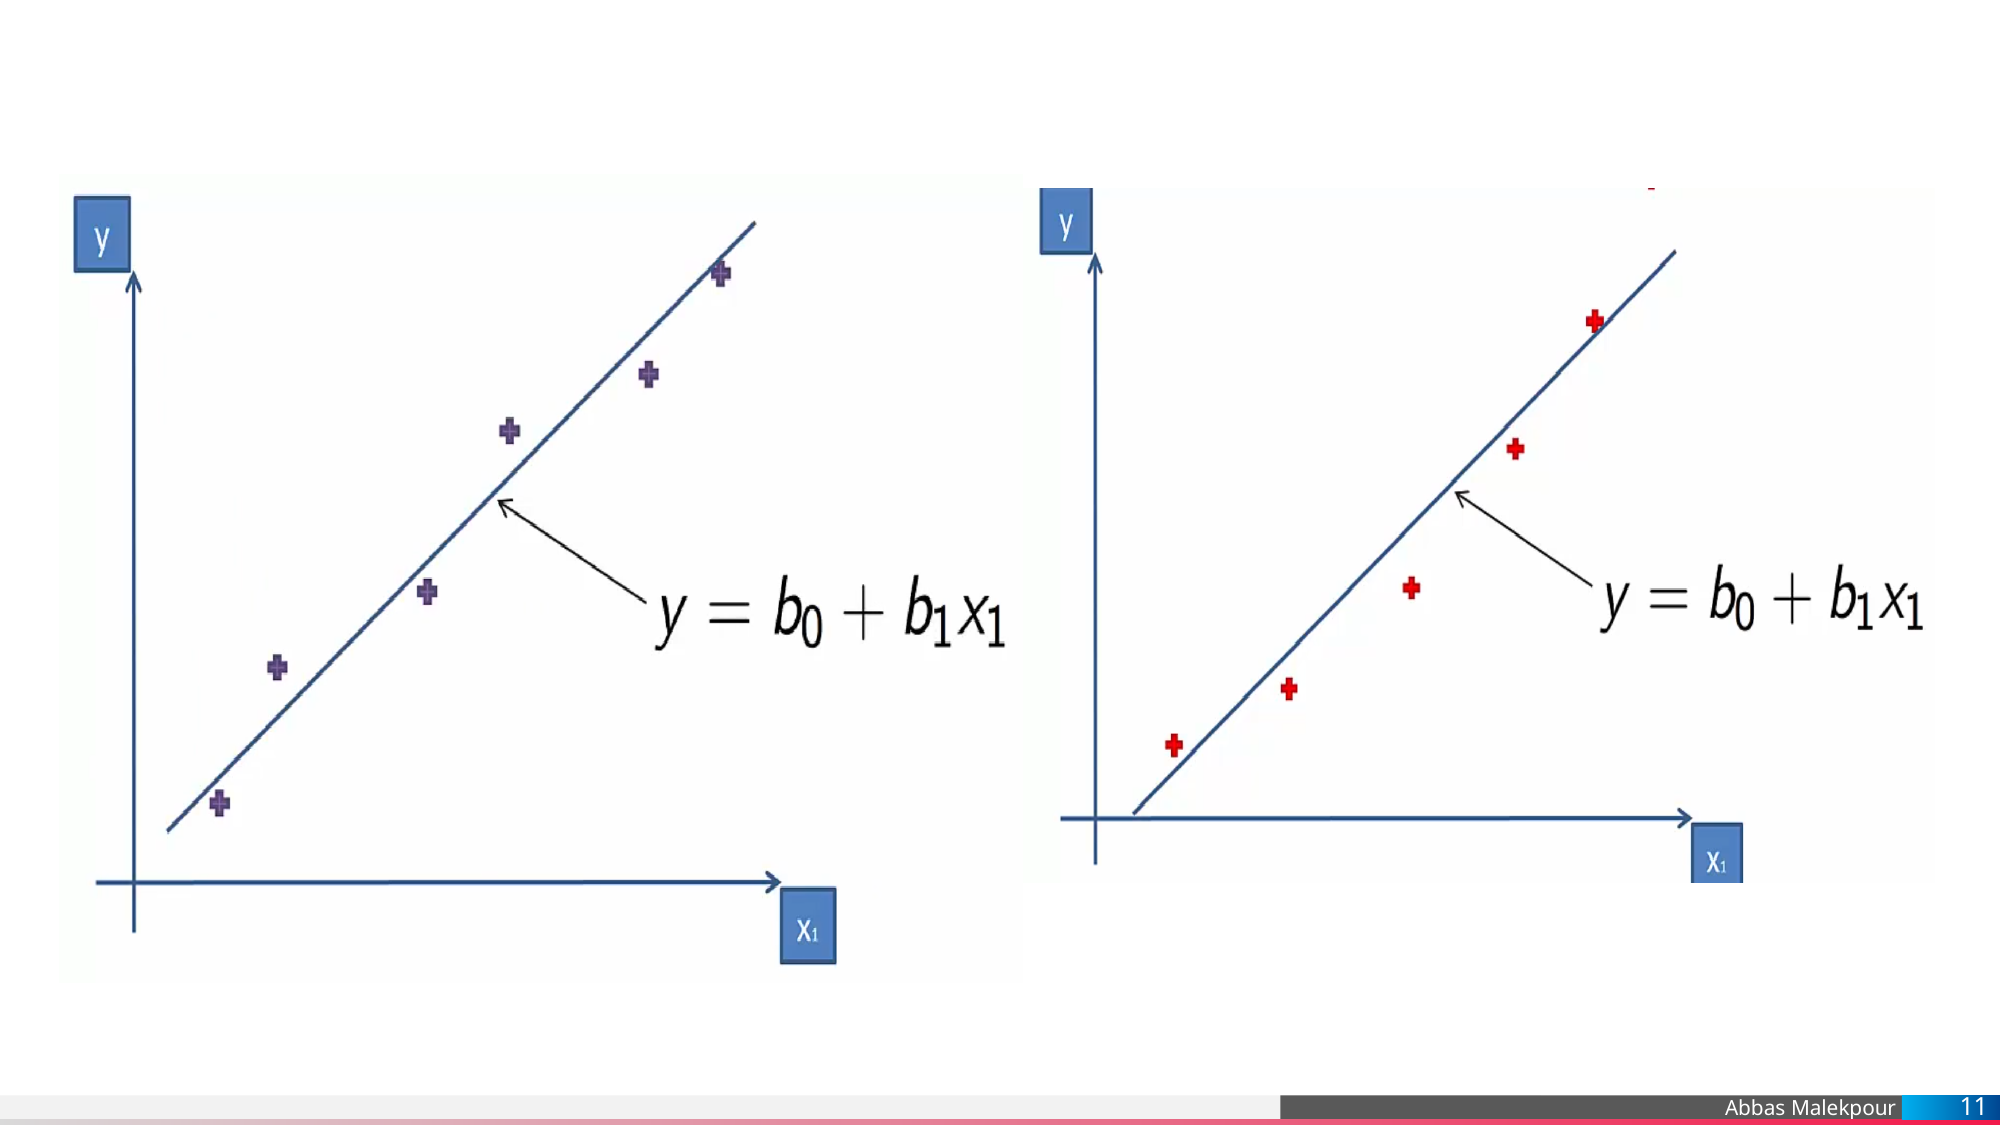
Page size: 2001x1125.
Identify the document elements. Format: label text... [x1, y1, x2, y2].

picture [59, 174, 1935, 984]
slide_number 11 [1901, 1095, 2000, 1120]
